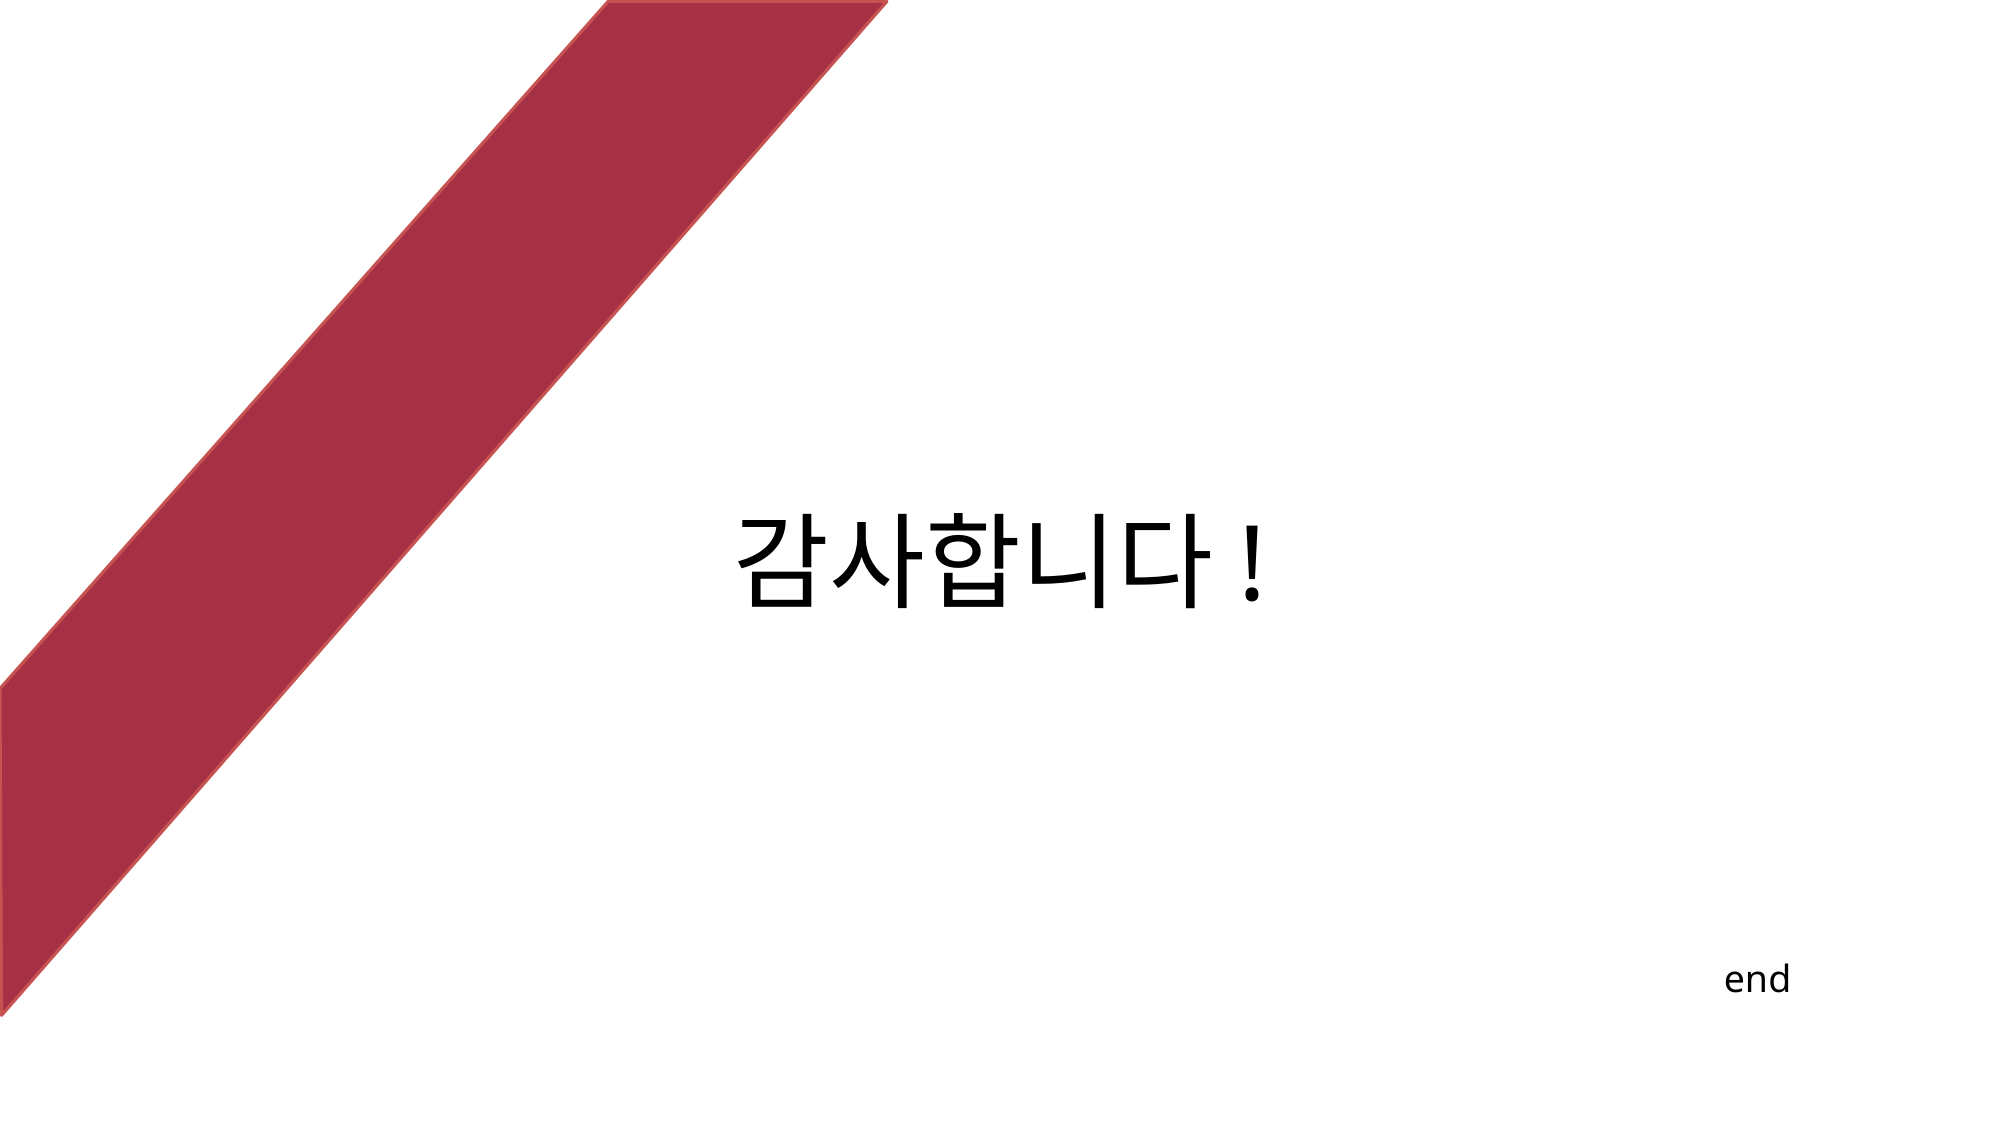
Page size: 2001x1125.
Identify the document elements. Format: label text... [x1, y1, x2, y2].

subtitle end [1708, 947, 2000, 1092]
text_box [175, 0, 889, 488]
text_box 감사합니다! [0, 488, 2000, 633]
text_box [0, 633, 338, 1017]
